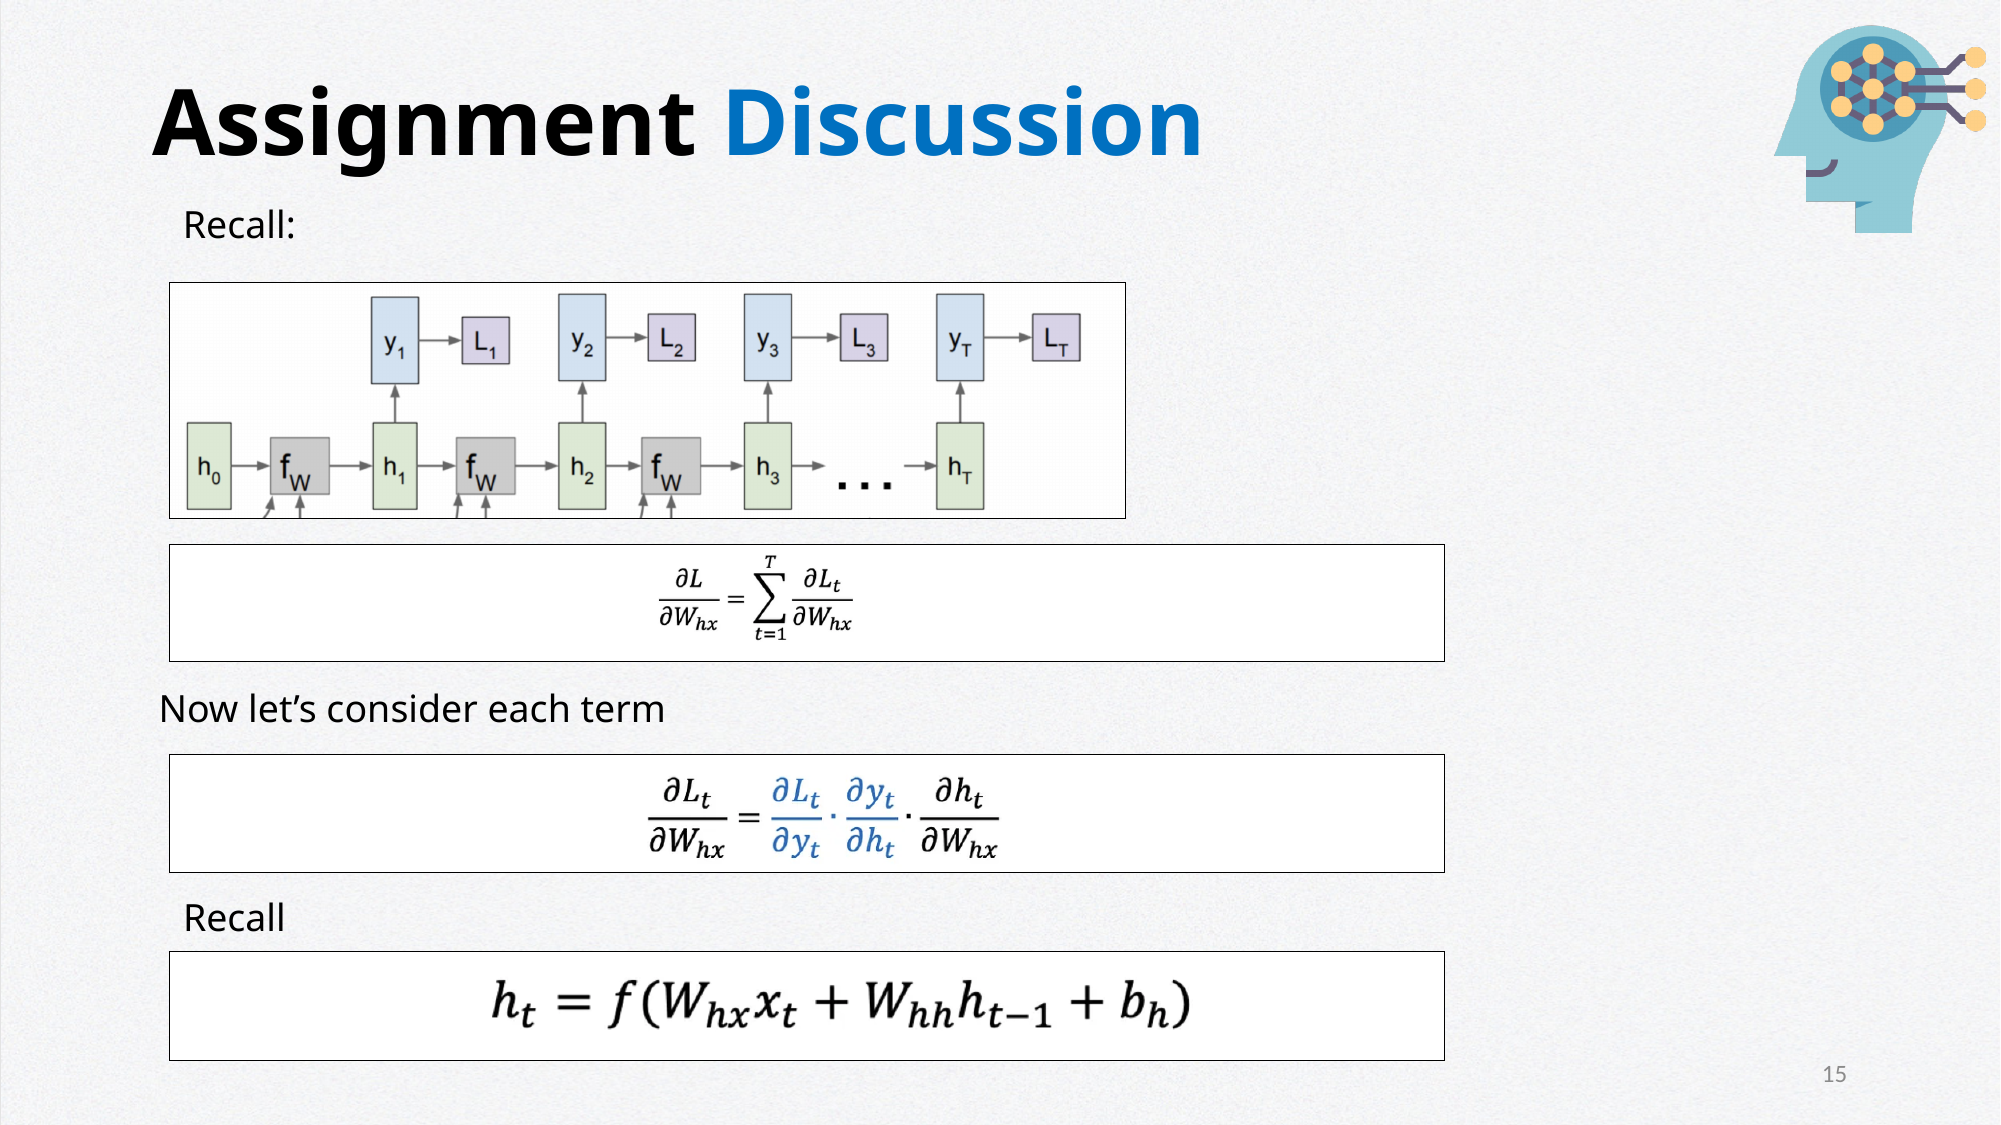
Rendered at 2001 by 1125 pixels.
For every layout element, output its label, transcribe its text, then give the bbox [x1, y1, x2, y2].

text_box Recall [168, 886, 301, 946]
picture [0, 0, 2001, 1125]
text_box Recall: [168, 194, 311, 254]
title Assignment Discussion [137, 17, 1767, 235]
slide_number 14 [1412, 1042, 1863, 1103]
text_box Now let’s consider each term [143, 677, 682, 738]
